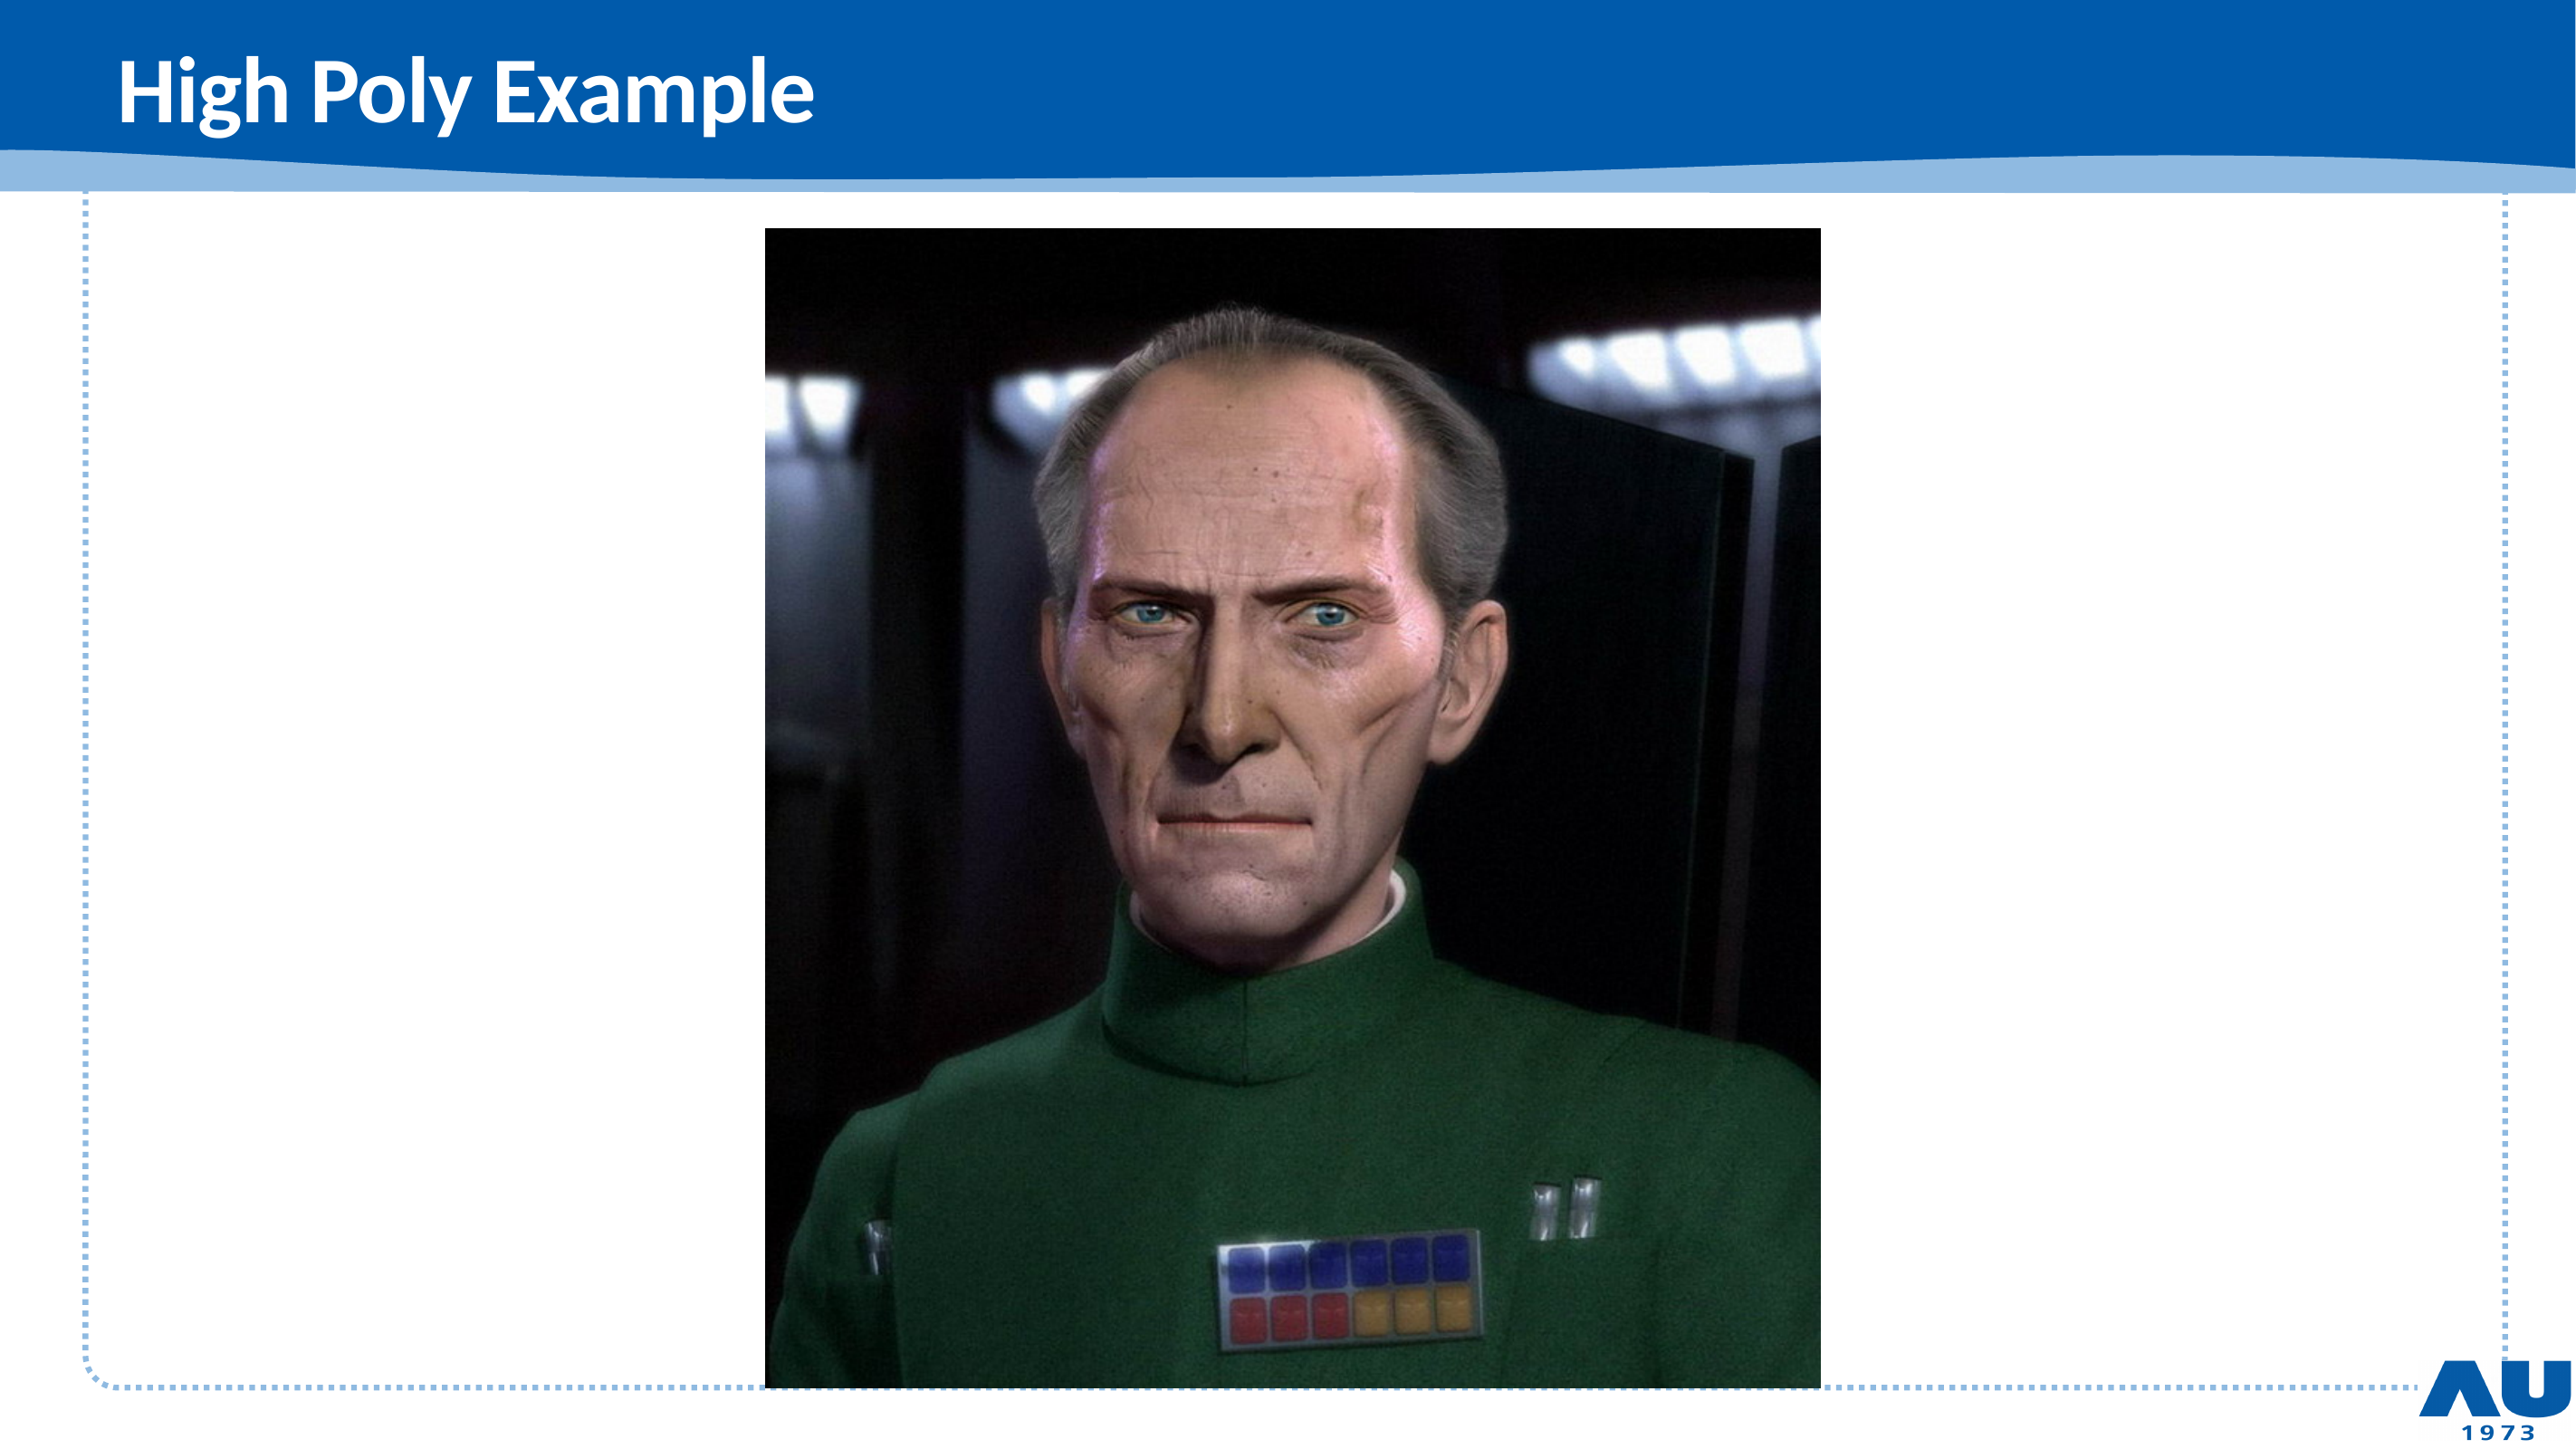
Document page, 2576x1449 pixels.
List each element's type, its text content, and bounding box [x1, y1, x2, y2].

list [765, 227, 1822, 1388]
picture [2418, 1360, 2571, 1441]
title High Poly Example [103, 18, 2486, 169]
